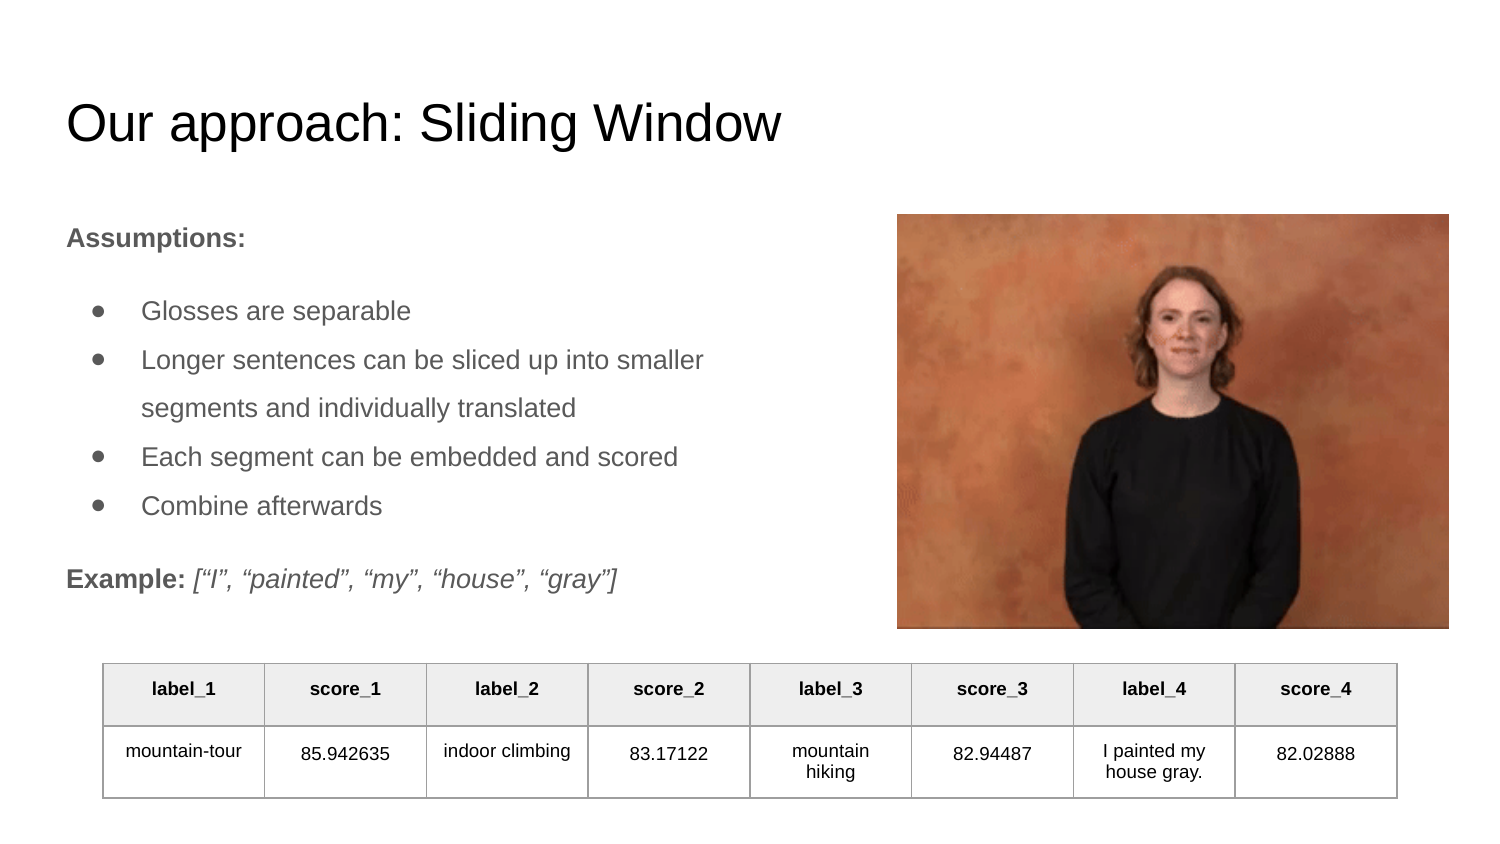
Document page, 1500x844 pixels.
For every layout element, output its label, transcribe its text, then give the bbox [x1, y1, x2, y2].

table_cell 82.02888 [1236, 727, 1396, 797]
table_cell mountain-tour [104, 727, 264, 797]
title Our approach: Sliding Window [51, 72, 1449, 167]
table_cell mountain hiking [751, 727, 911, 797]
table_header label_4 [1074, 664, 1234, 725]
table_header label_3 [751, 664, 911, 725]
table_cell 85.942635 [265, 727, 426, 797]
table_header score_3 [912, 664, 1073, 725]
table_cell I painted my house gray. [1074, 727, 1234, 797]
table_header score_2 [589, 664, 749, 725]
table_header score_1 [265, 664, 426, 725]
picture [896, 214, 1450, 629]
table_header score_4 [1236, 664, 1396, 725]
table_header label_2 [427, 664, 587, 725]
list Assumptions: Glosses are separable Longer sentences can be sliced up into smaller segments and individually translated Each segment can be embedded and scored Combine afterwards Example: [“I”, “painted”, “my”, “house”, “gray”] [51, 189, 843, 646]
table_cell indoor climbing [427, 727, 587, 797]
table_cell 83.17122 [589, 727, 749, 797]
table_header label_1 [104, 664, 264, 725]
table_cell 82.94487 [912, 727, 1073, 797]
